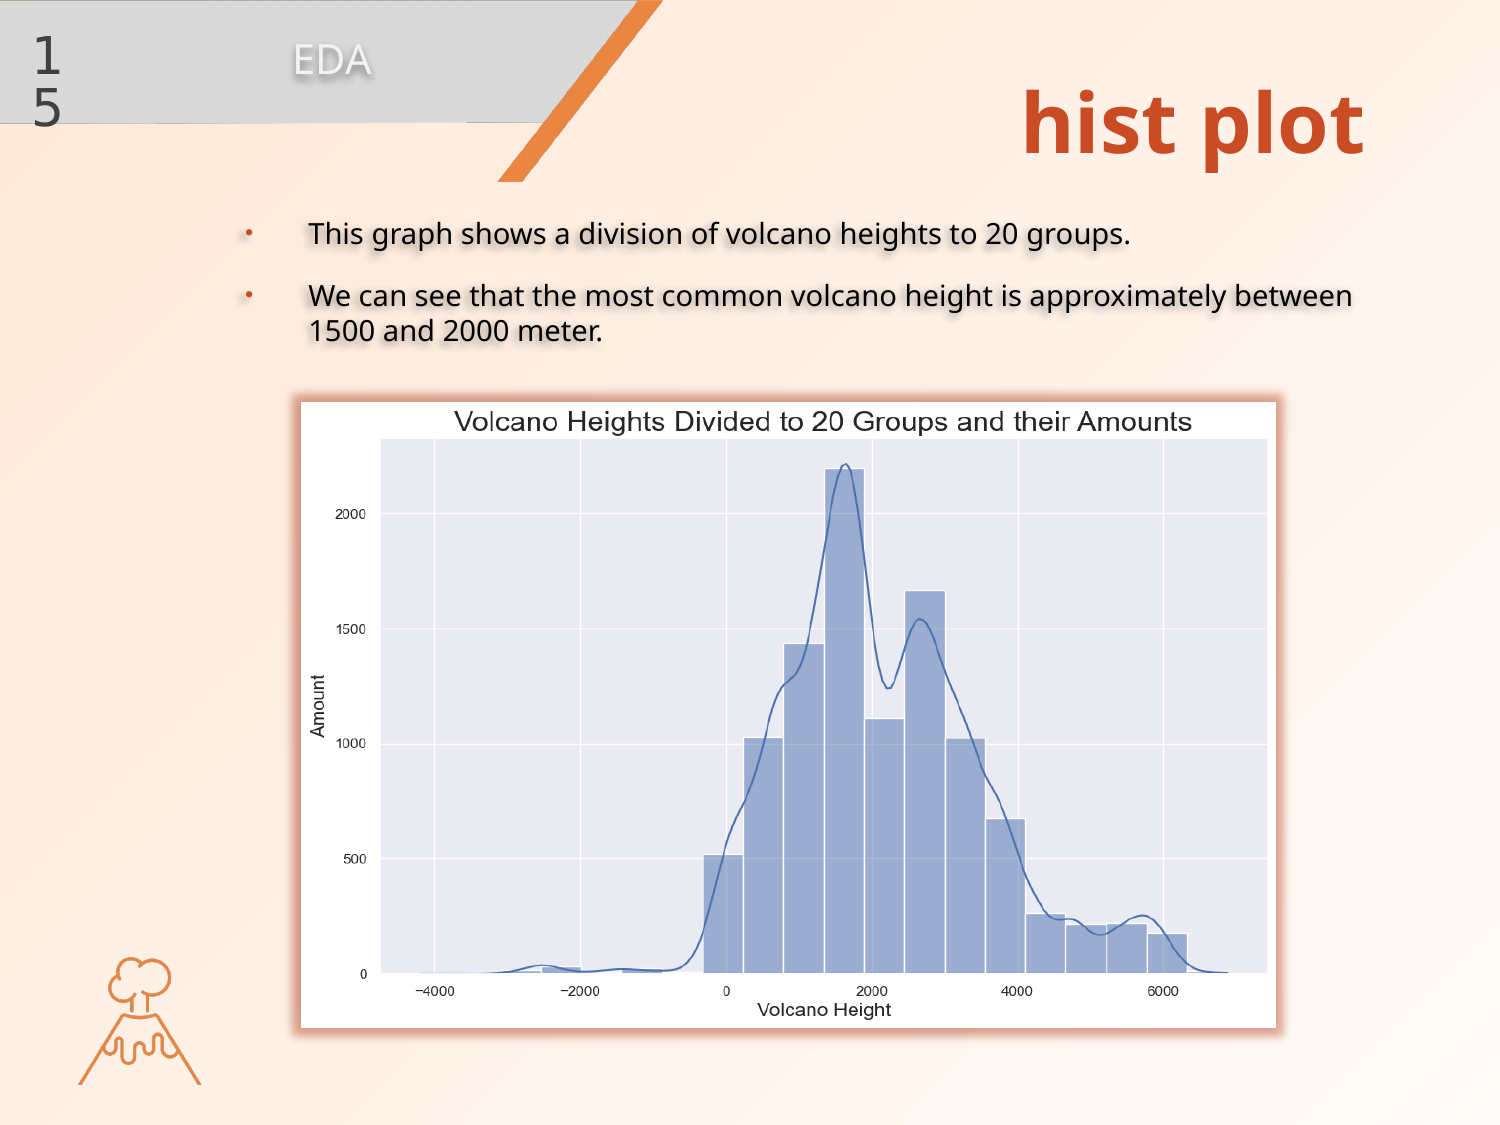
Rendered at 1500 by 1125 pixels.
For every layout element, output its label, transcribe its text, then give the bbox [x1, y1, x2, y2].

slide_number 15 [29, 42, 112, 93]
text_box EDA [277, 40, 408, 90]
picture [0, 0, 663, 182]
picture [64, 946, 216, 1097]
picture [300, 402, 1276, 1028]
text_box This graph shows a division of volcano heights to 20 groups. We can see that the most common volcano height is approximately between 1500 and 2000 meter. [220, 208, 1405, 426]
title hist plot [691, 65, 1426, 176]
